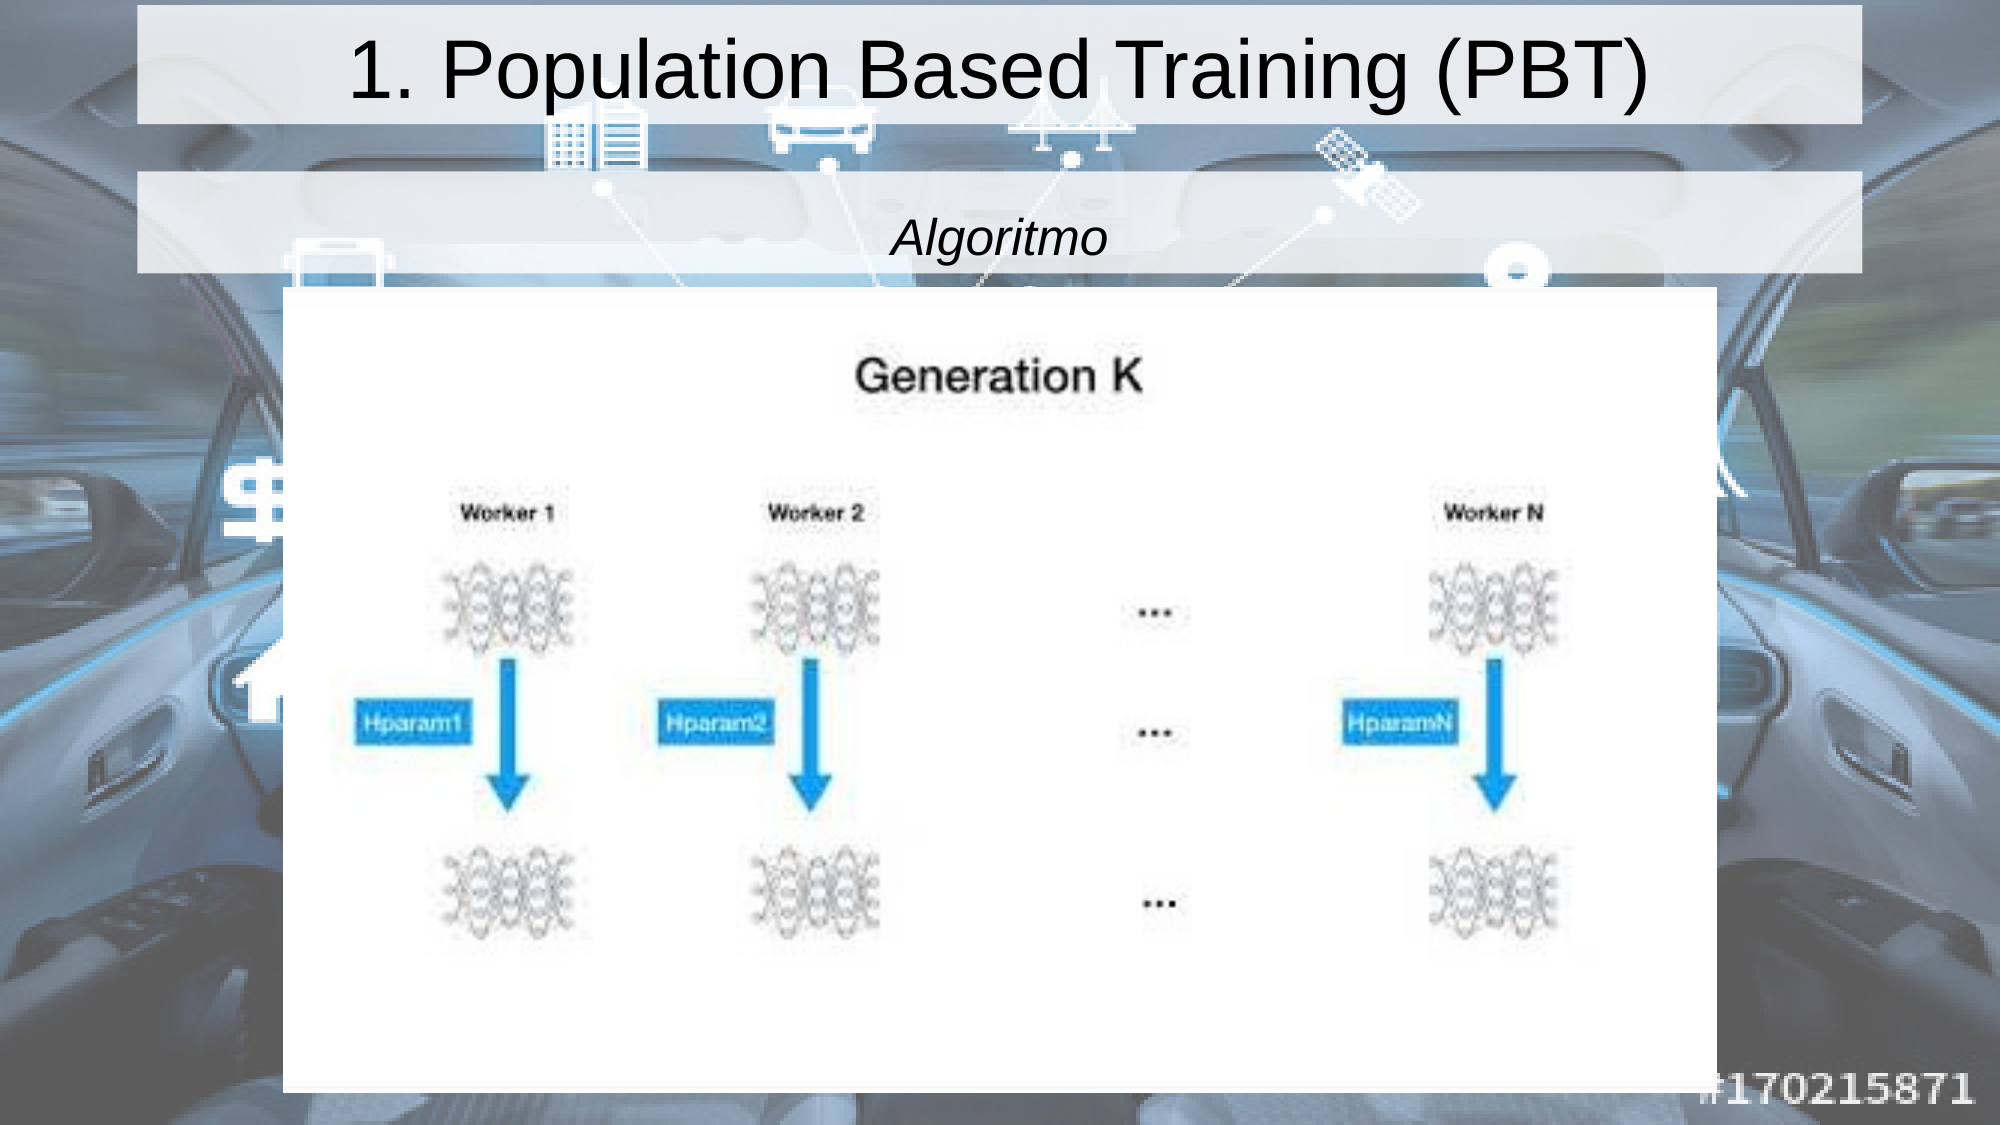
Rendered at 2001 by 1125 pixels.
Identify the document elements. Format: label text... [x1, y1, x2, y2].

text_box 1. Population Based Training (PBT) [137, 5, 1863, 125]
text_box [282, 286, 1718, 1094]
text_box Algoritmo [137, 171, 1863, 274]
